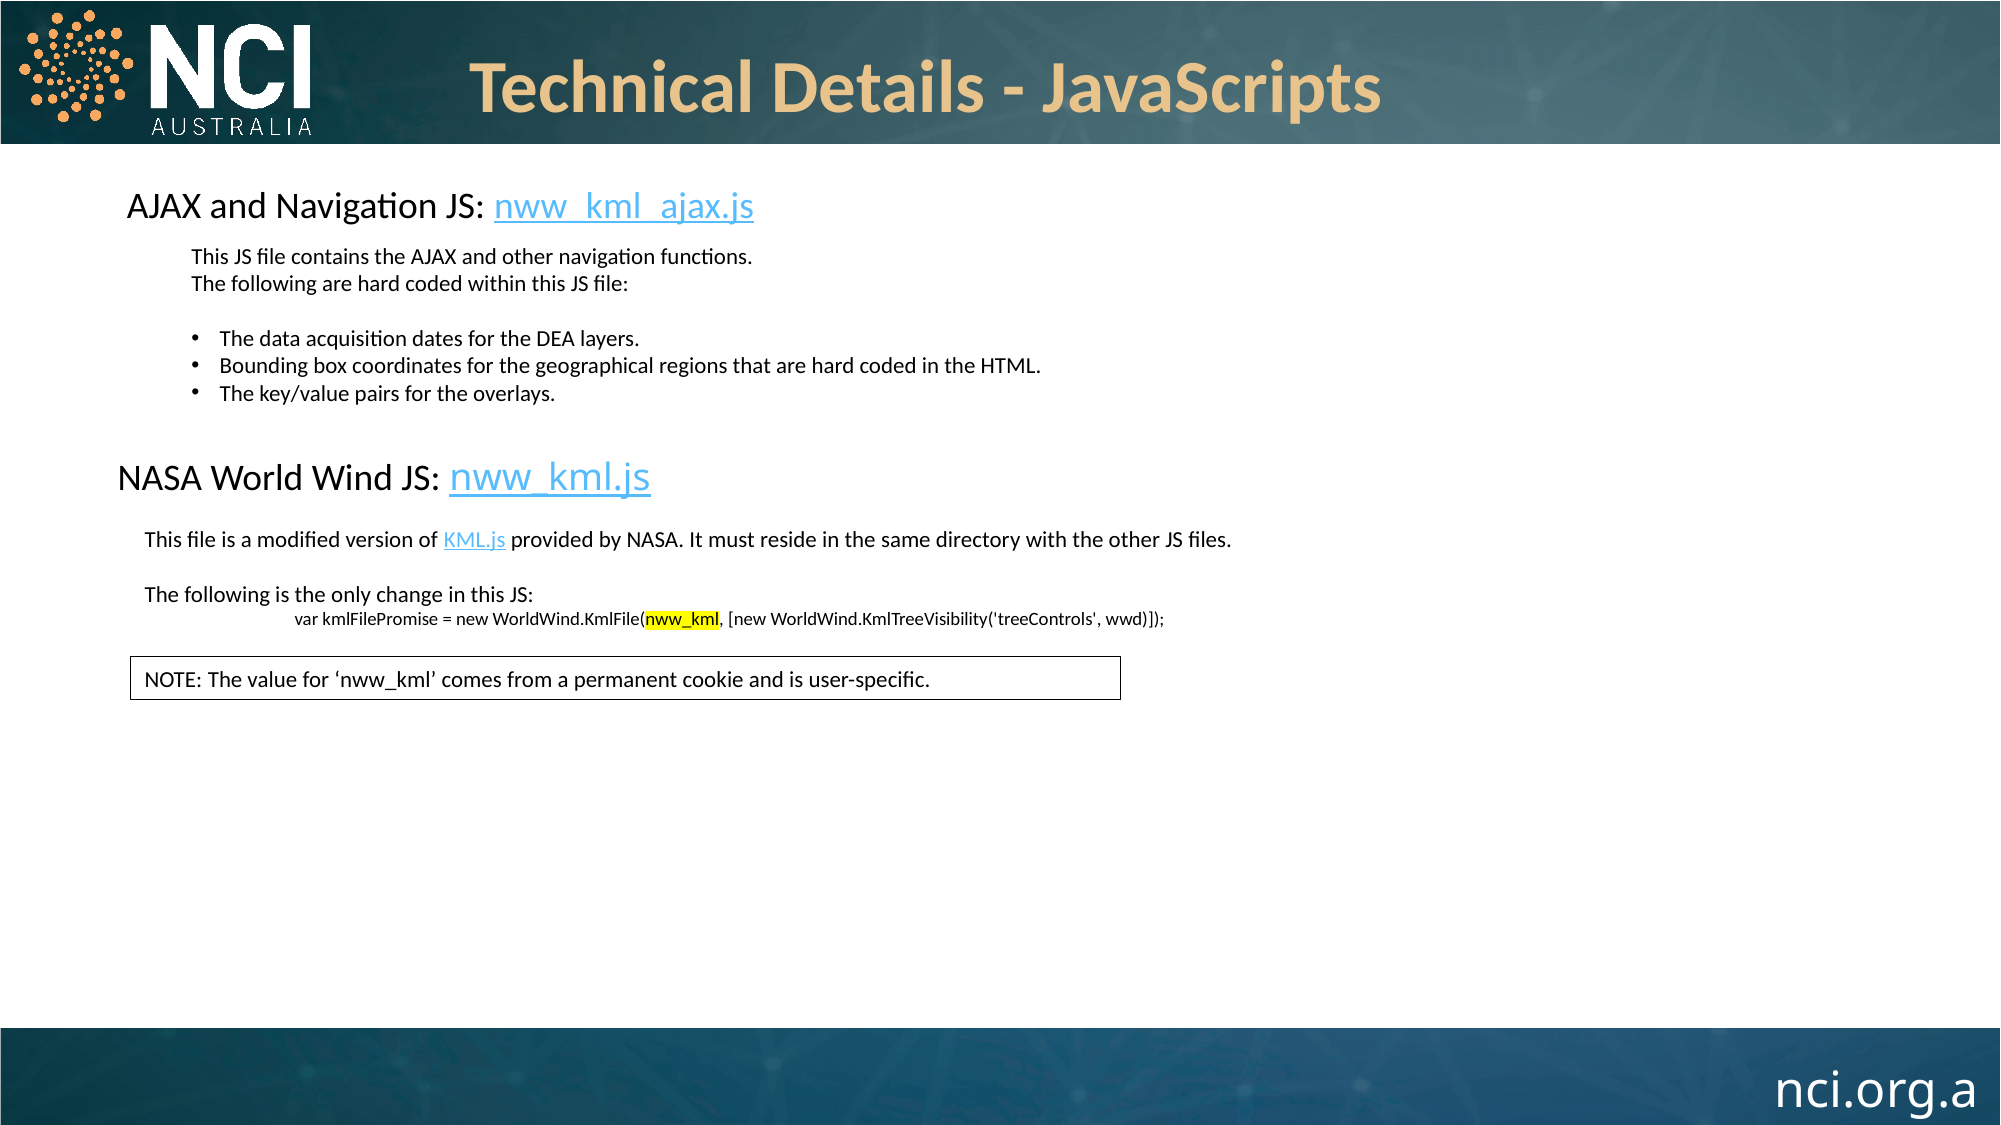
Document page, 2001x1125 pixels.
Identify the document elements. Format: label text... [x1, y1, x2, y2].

text_box AJAX and Navigation JS: nww_kml_ajax.js [112, 173, 770, 233]
text_box NASA World Wind JS: nww_kml.js [102, 445, 675, 512]
text_box NOTE: The value for ‘nww_kml’ comes from a permanent cookie and is user-specific. [129, 656, 1121, 699]
picture [2, 1028, 2000, 1125]
text_box This JS file contains the AJAX and other navigation functions. The following are hard coded within this JS file: The data acquisition dates for the DEA layers. Bounding box coordinates for the geographical regions that are hard coded in the HTML. The key/value pairs for the overlays. [176, 233, 1519, 414]
text_box This file is a modified version of KML.js provided by NASA. It must reside in the same directory with the other JS files. The following is the only change in this JS: var kmlFilePromise = new WorldWind.KmlFile(nww_kml, [new WorldWind.KmlTreeVisibility('treeControls', wwd)]); [129, 516, 1328, 637]
text_box Technical Details - JavaScripts [334, 29, 1519, 135]
picture [2, 2, 2000, 144]
